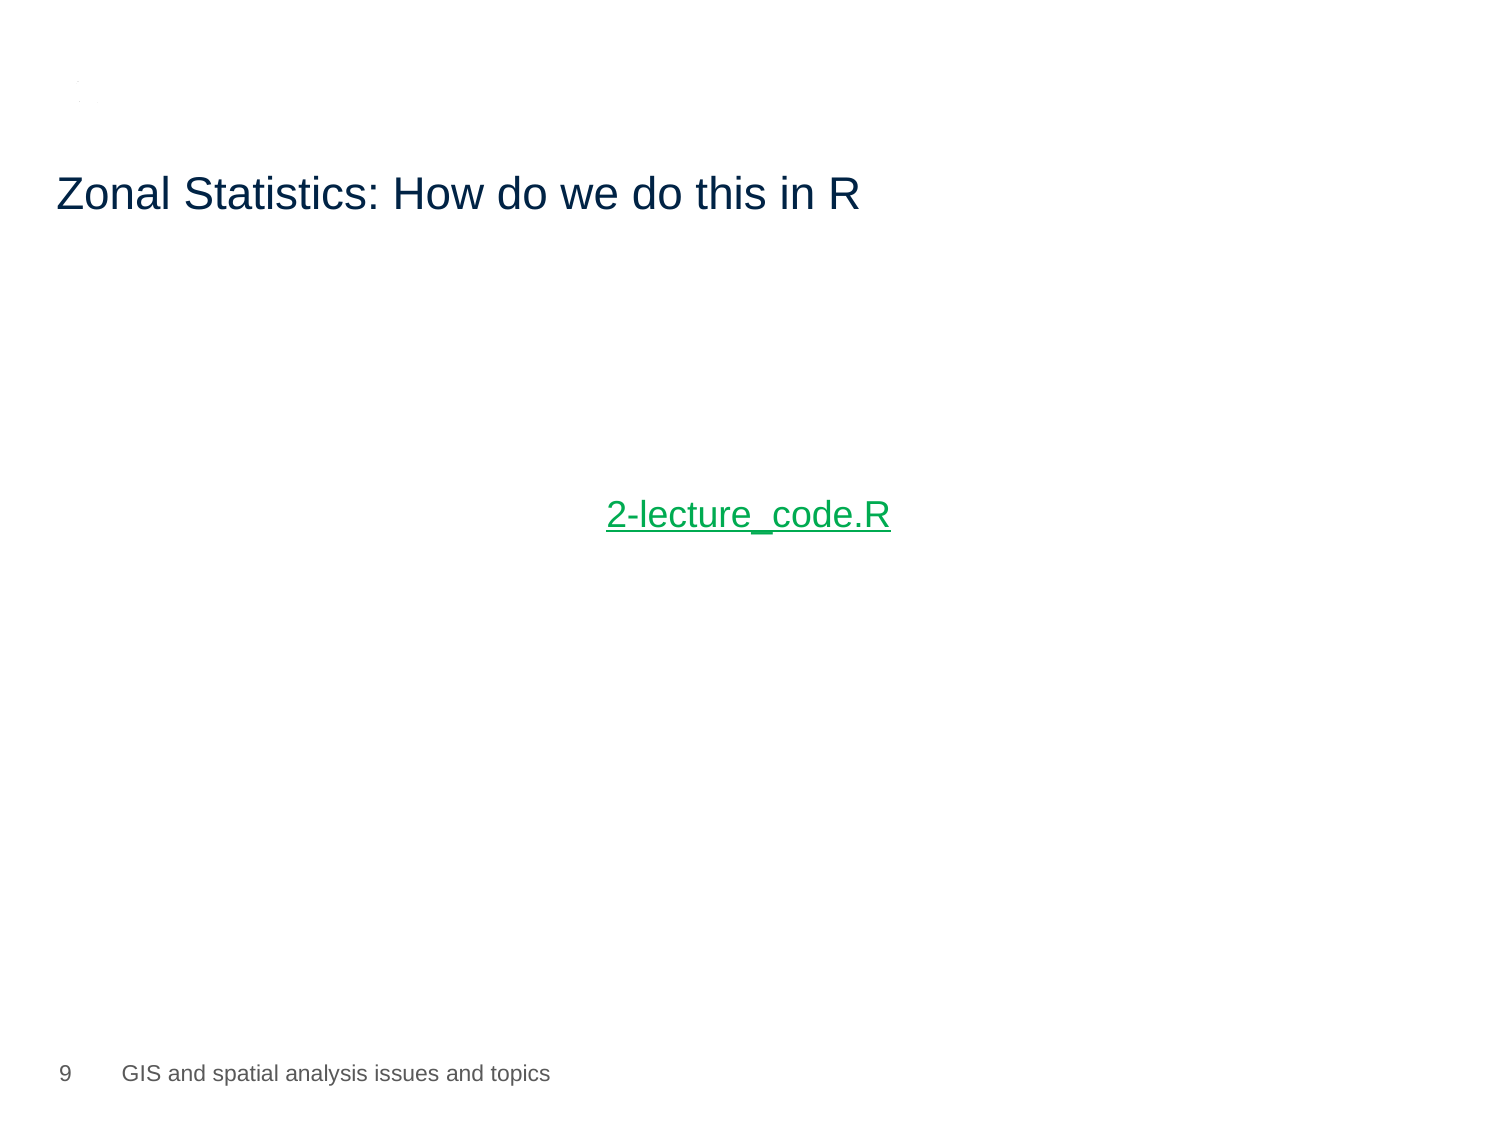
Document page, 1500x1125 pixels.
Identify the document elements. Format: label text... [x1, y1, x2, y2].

list 2-lecture_code.R [56, 239, 1442, 995]
footer GIS and spatial analysis issues and topics [121, 1042, 1092, 1103]
slide_number 8 [59, 1042, 112, 1103]
title Zonal Statistics: How do we do this in R [56, 49, 1441, 219]
